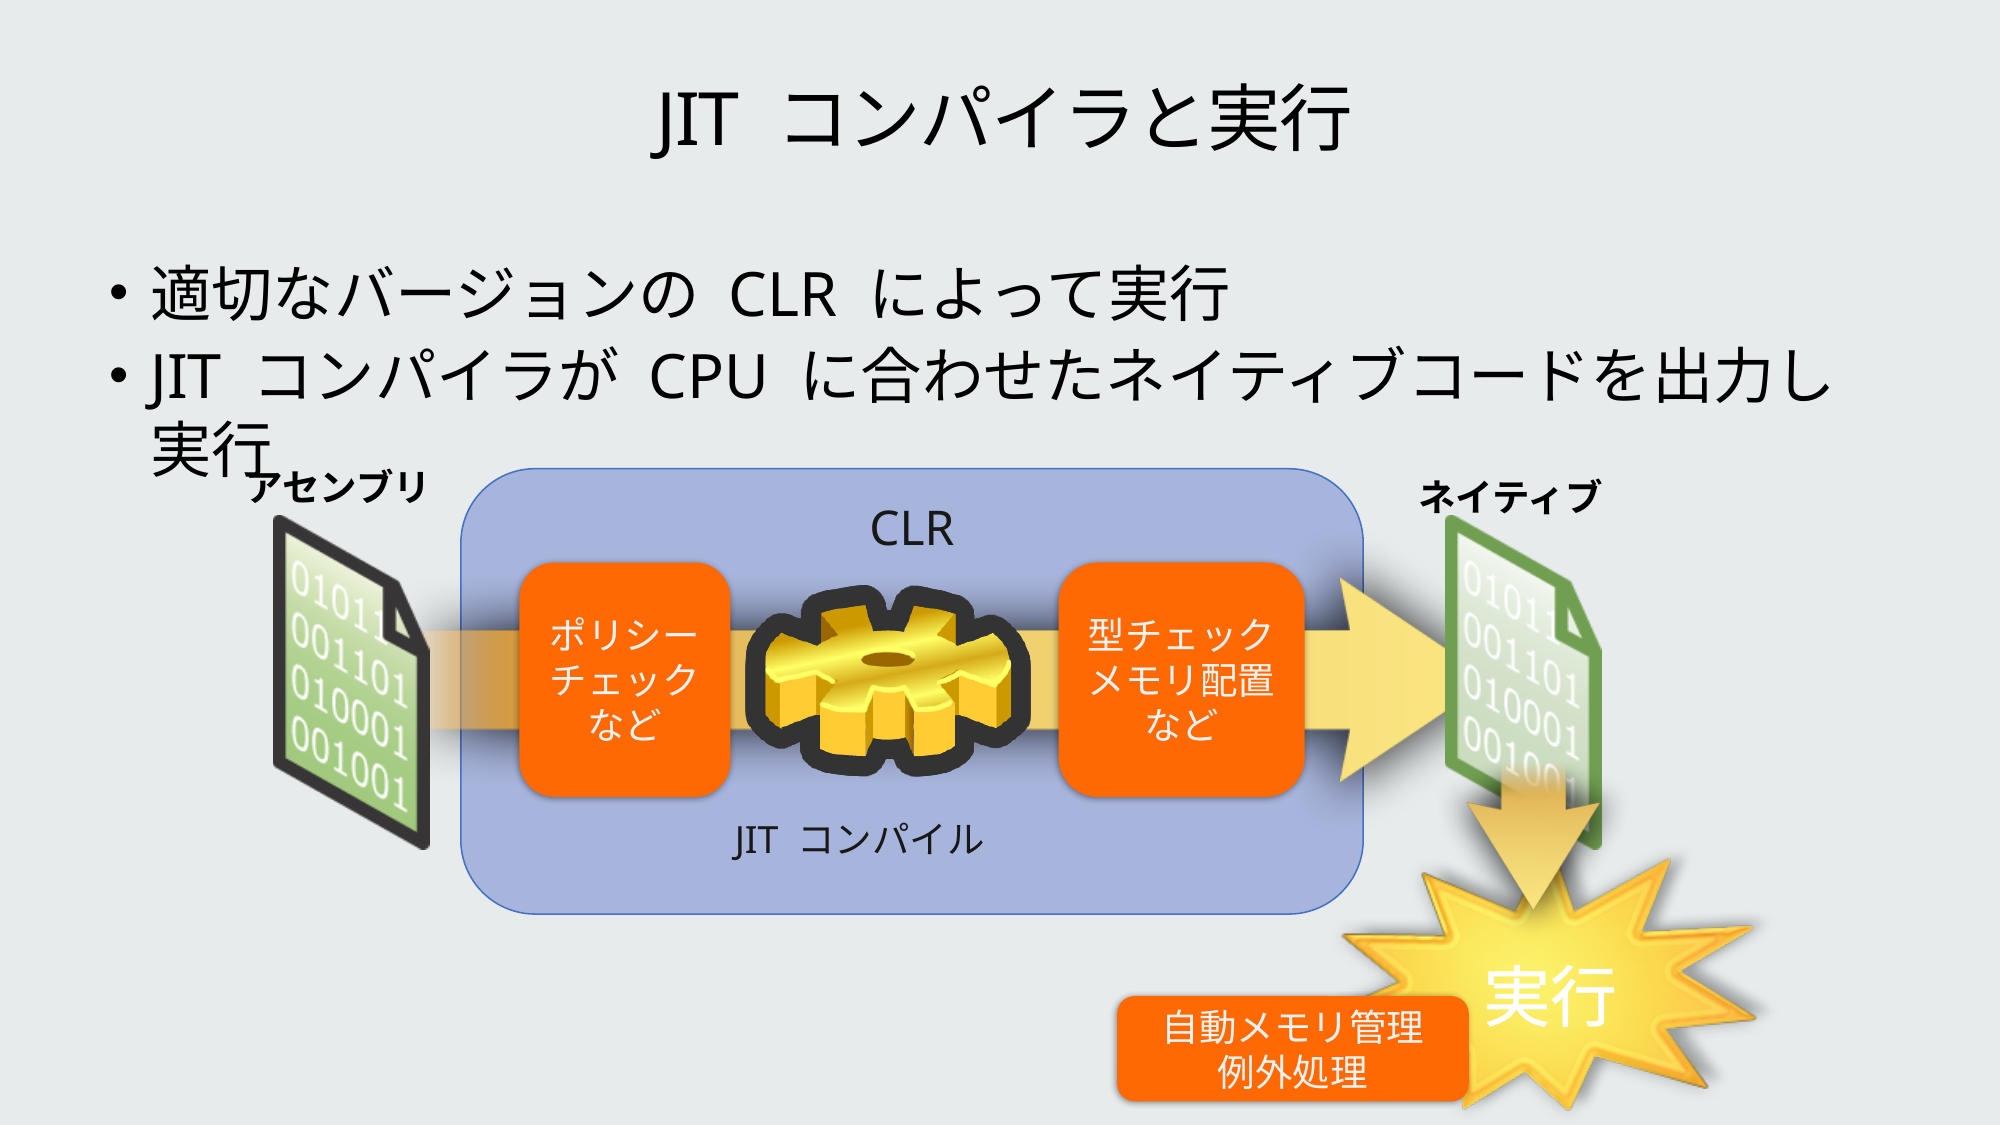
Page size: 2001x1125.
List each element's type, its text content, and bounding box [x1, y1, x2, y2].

title JIT コンパイラと実行 [45, 47, 1966, 196]
text_box アセンブリ [230, 456, 446, 517]
text_box ネイティブ [1403, 466, 1618, 527]
text_box JIT コンパイル [720, 835, 1000, 869]
picture [273, 515, 1780, 1125]
list 適切なバージョンの CLR によって実行 JIT コンパイラが CPU に合わせたネイティブコードを出力し実行 [85, 240, 1916, 1032]
text_box 自動メモリ管理 例外処理 [1117, 995, 1292, 1102]
